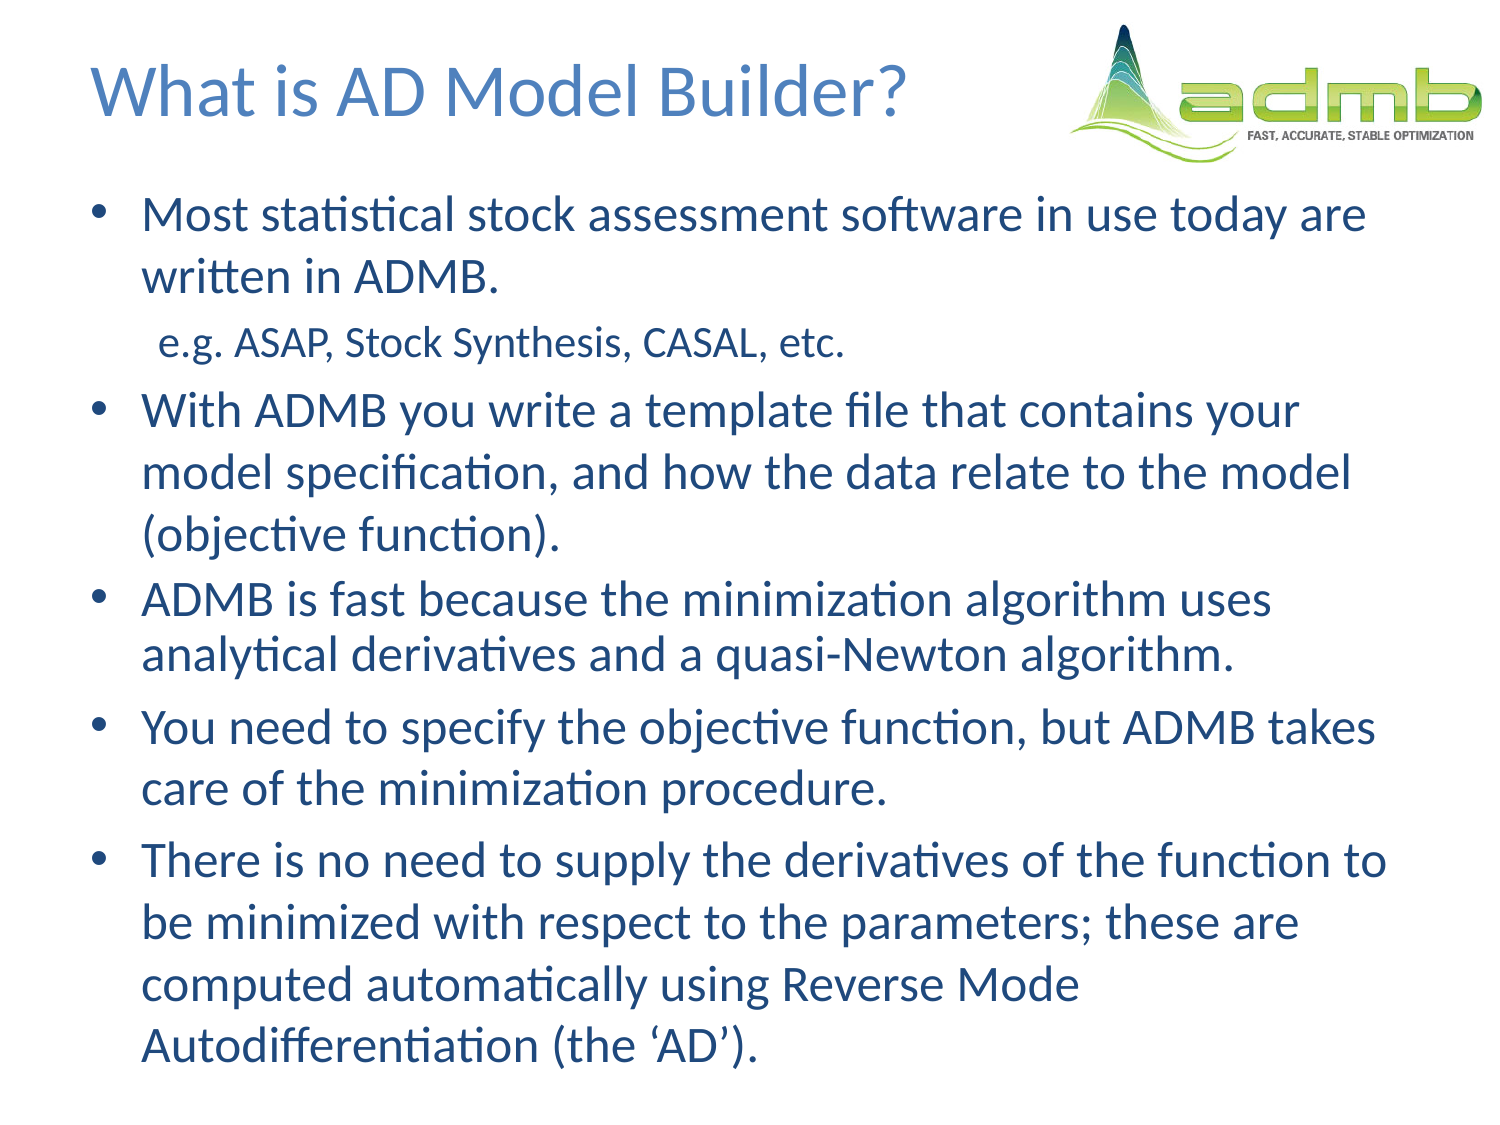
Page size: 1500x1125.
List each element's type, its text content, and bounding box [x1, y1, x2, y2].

picture [1068, 7, 1500, 163]
title What is AD Model Builder? [75, 30, 1063, 144]
list Most statistical stock assessment software in use today are written in ADMB. e.g. ASAP, Stock Synthesis, CASAL, etc. With ADMB you write a template file that contains your model specification, and how the data relate to the model (objective function). ADMB is fast because the minimization algorithm uses analytical derivatives and a quasi-Newton algorithm. You need to specify the objective function, but ADMB takes care of the minimization procedure. There is no need to supply the derivatives of the function to be minimized with respect to the parameters; these are computed automatically using Reverse Mode Autodifferentiation (the ‘AD’). [75, 172, 1425, 1090]
